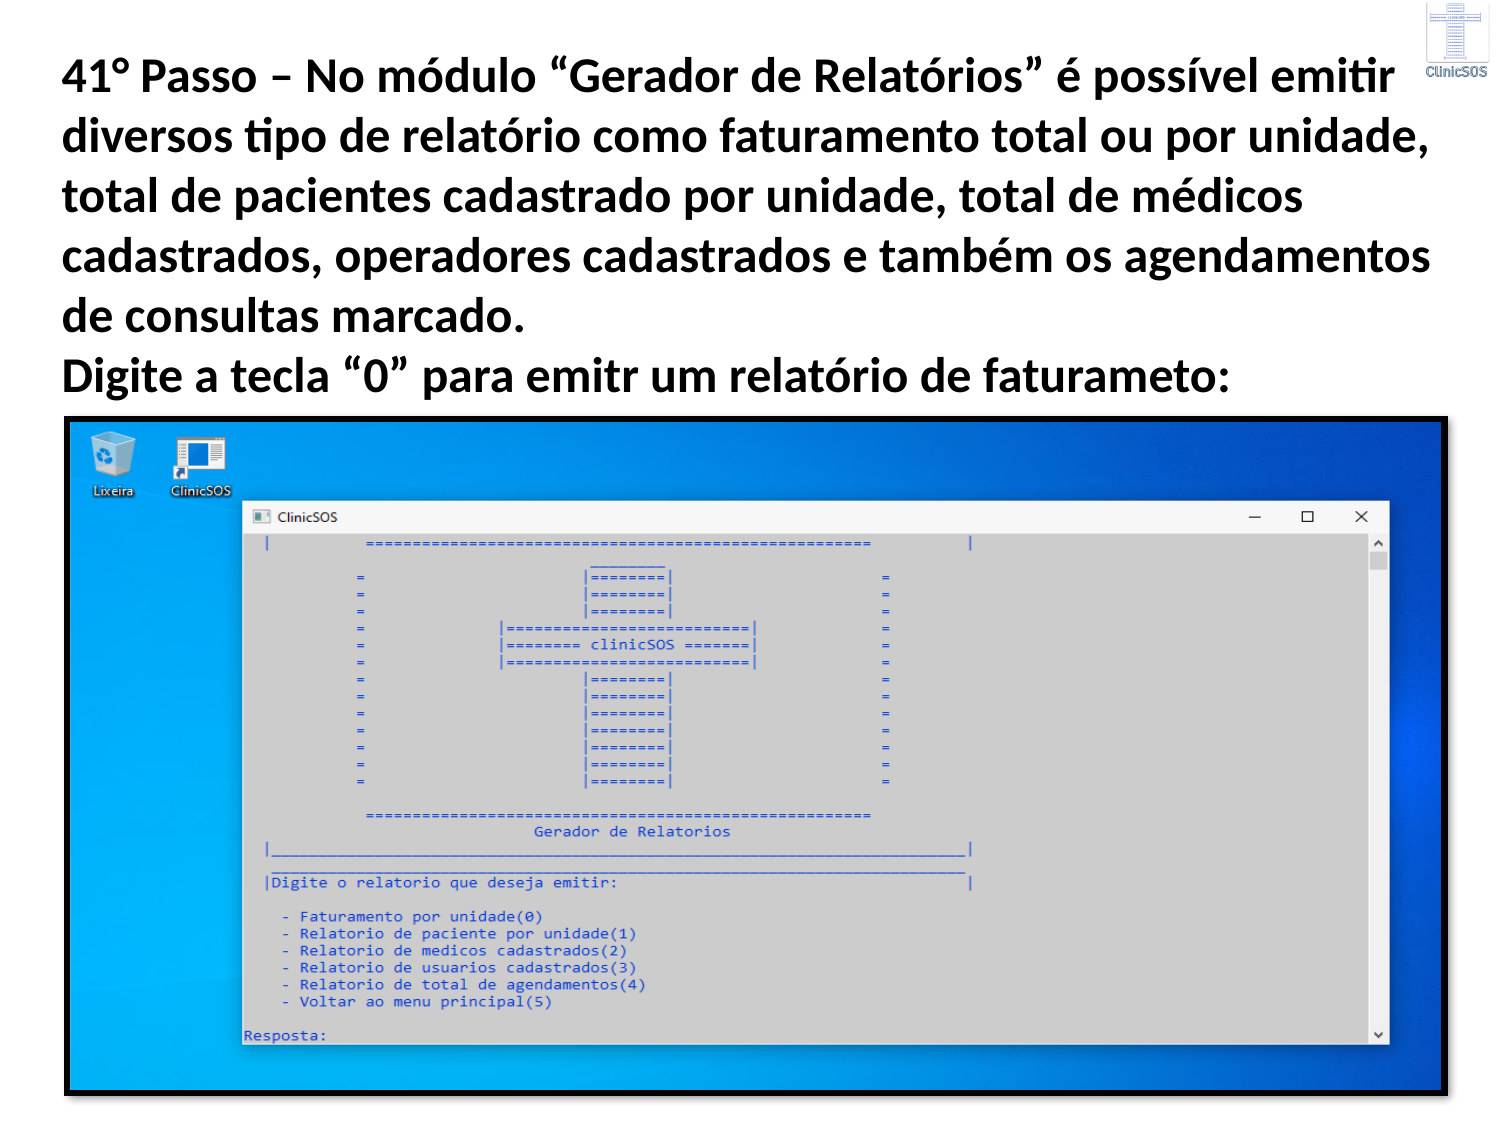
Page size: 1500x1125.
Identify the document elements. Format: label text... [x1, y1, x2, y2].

picture [1417, 0, 1500, 83]
picture [70, 484, 87, 488]
picture [208, 486, 230, 499]
picture [177, 486, 202, 496]
picture [92, 421, 1442, 1091]
picture [111, 489, 142, 495]
text_box 41° Passo – No módulo “Gerador de Relatórios” é possível emitir diversos tipo de relatório como faturamento total ou por unidade, total de pacientes cadastrado por unidade, total de médicos cadastrados, operadores cadastrados e também os agendamentos de consultas marcado. Digite a tecla “0” para emitr um relatório de faturameto: [46, 35, 1454, 470]
picture [101, 490, 110, 495]
